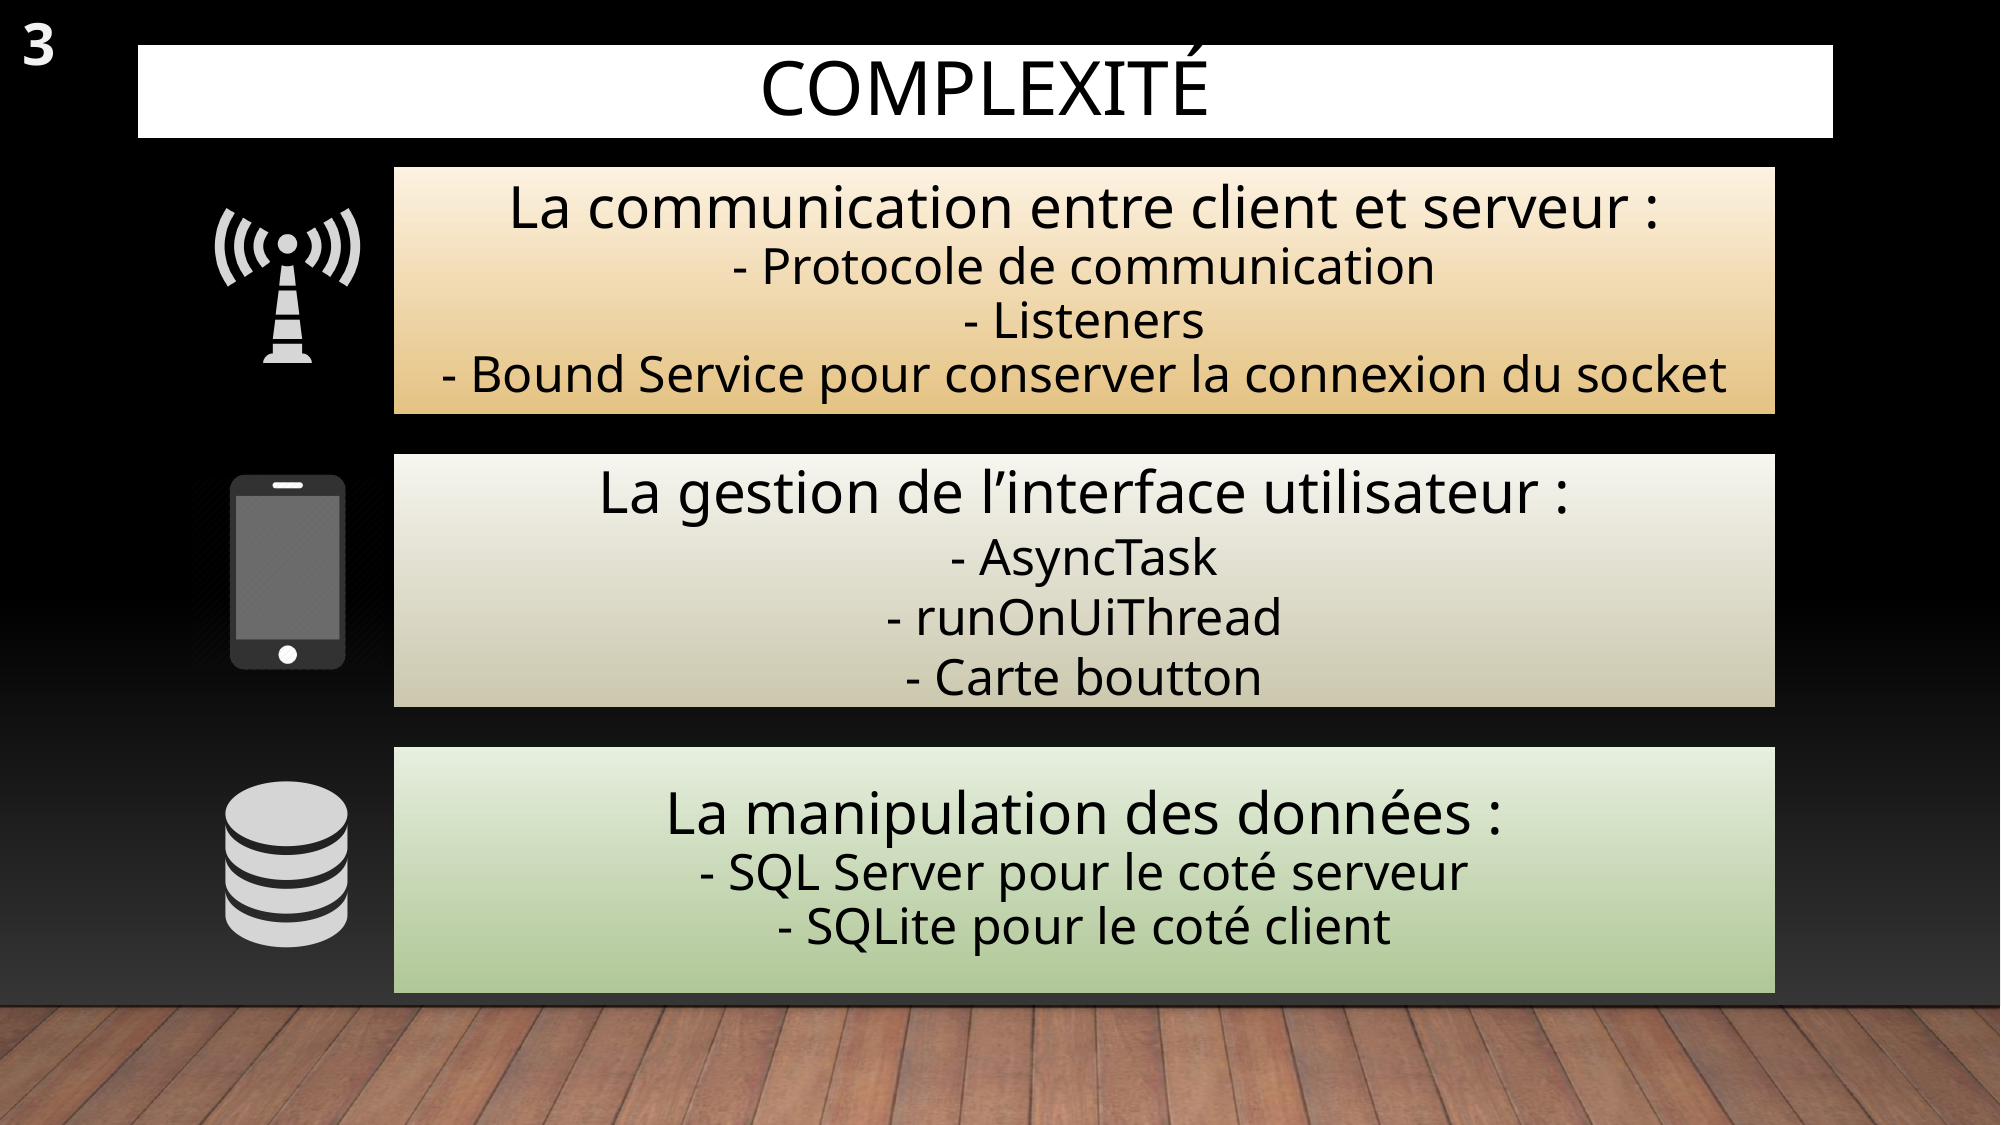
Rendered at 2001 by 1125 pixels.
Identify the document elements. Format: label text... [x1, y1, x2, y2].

picture [213, 780, 362, 958]
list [217, 167, 1874, 993]
picture [0, 1005, 2000, 1125]
slide_number 3 [0, 0, 71, 83]
picture [190, 474, 385, 670]
title COMPLEXITÉ [136, 42, 1835, 141]
picture [209, 207, 365, 363]
